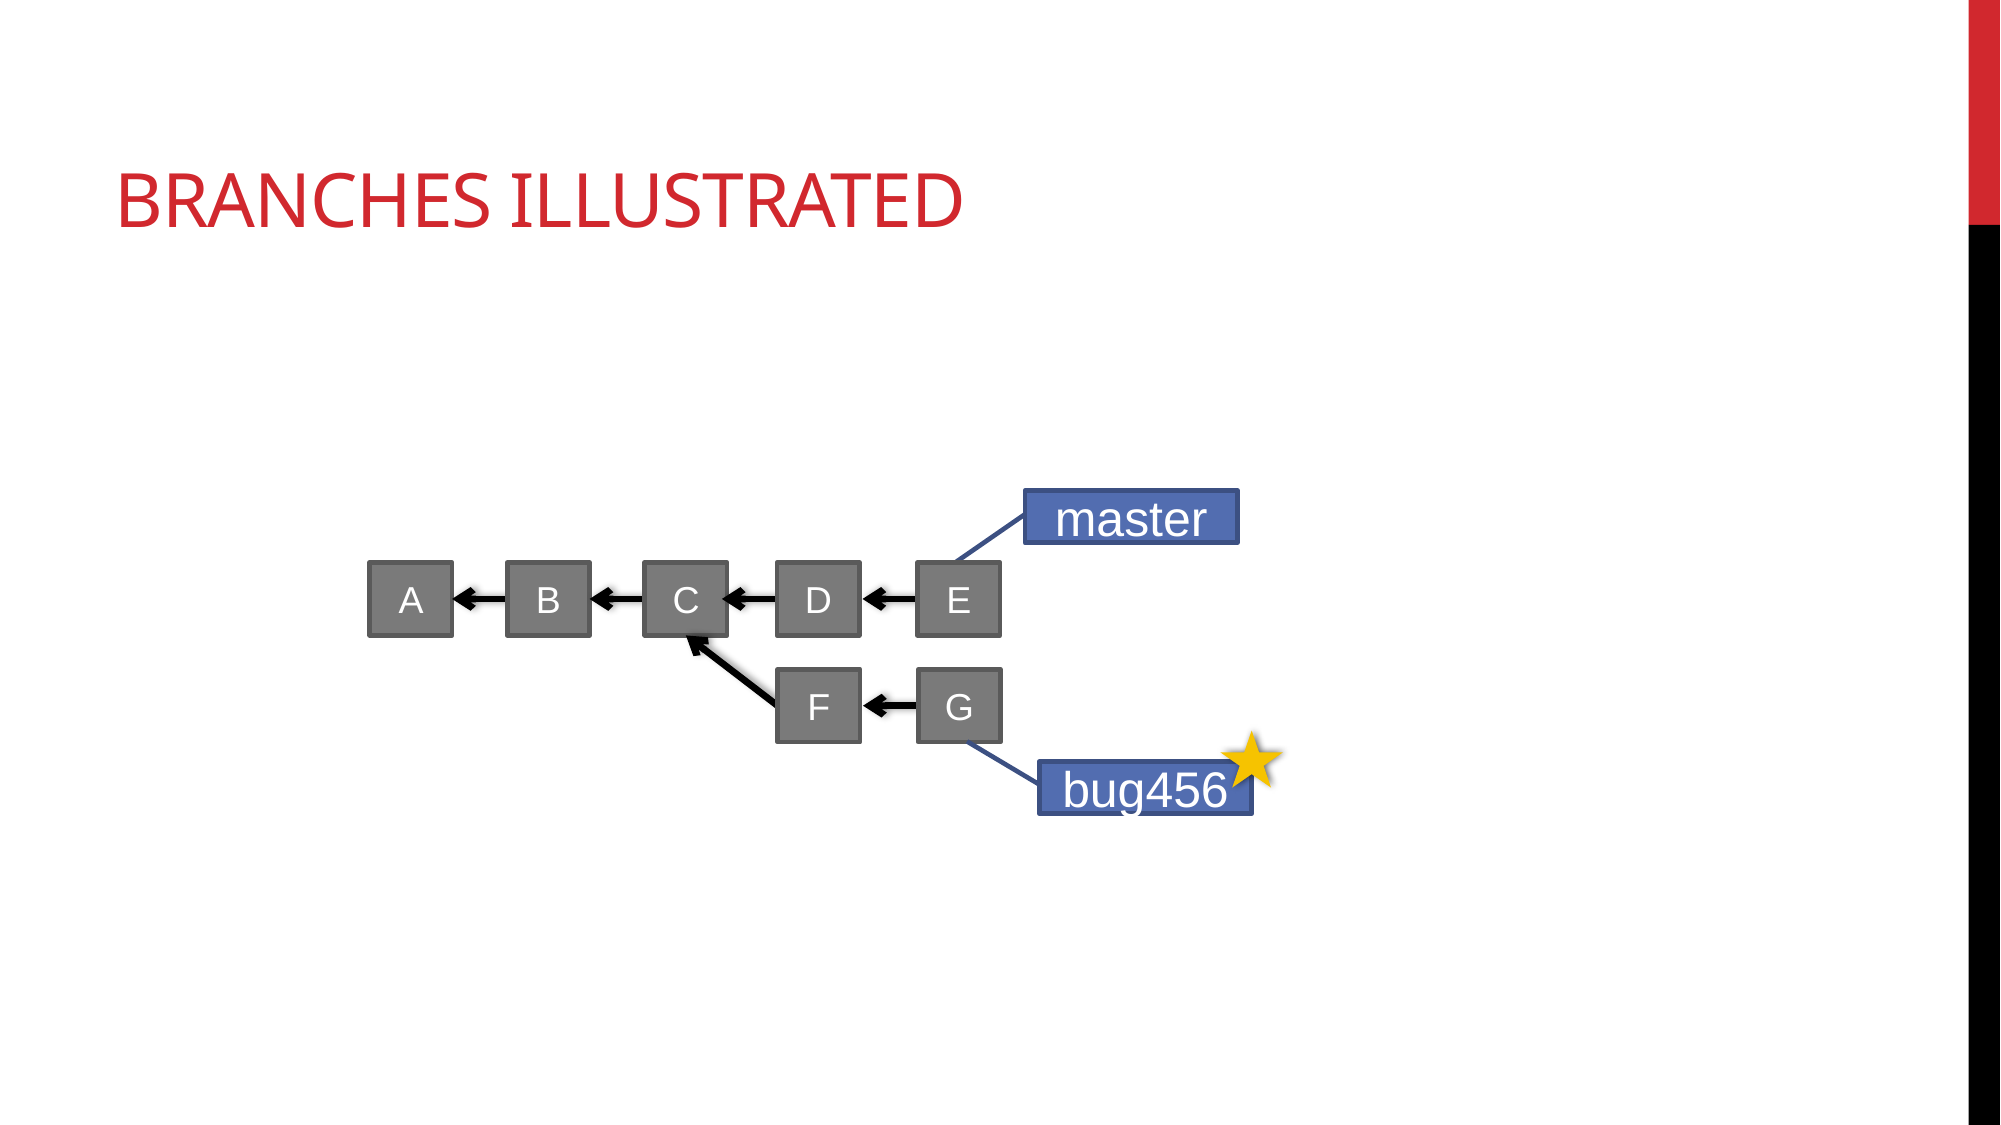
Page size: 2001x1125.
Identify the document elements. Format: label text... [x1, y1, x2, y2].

text_box bug456 [965, 739, 1254, 816]
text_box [685, 634, 779, 707]
text_box A [367, 560, 454, 638]
text_box [1220, 730, 1283, 788]
text_box G [916, 667, 1003, 744]
text_box C [642, 560, 729, 638]
title Branches Illustrated [99, 25, 1367, 250]
text_box master [954, 488, 1240, 560]
text_box E [915, 560, 1002, 638]
text_box B [505, 560, 592, 638]
text_box F [775, 667, 862, 744]
text_box D [775, 560, 862, 638]
